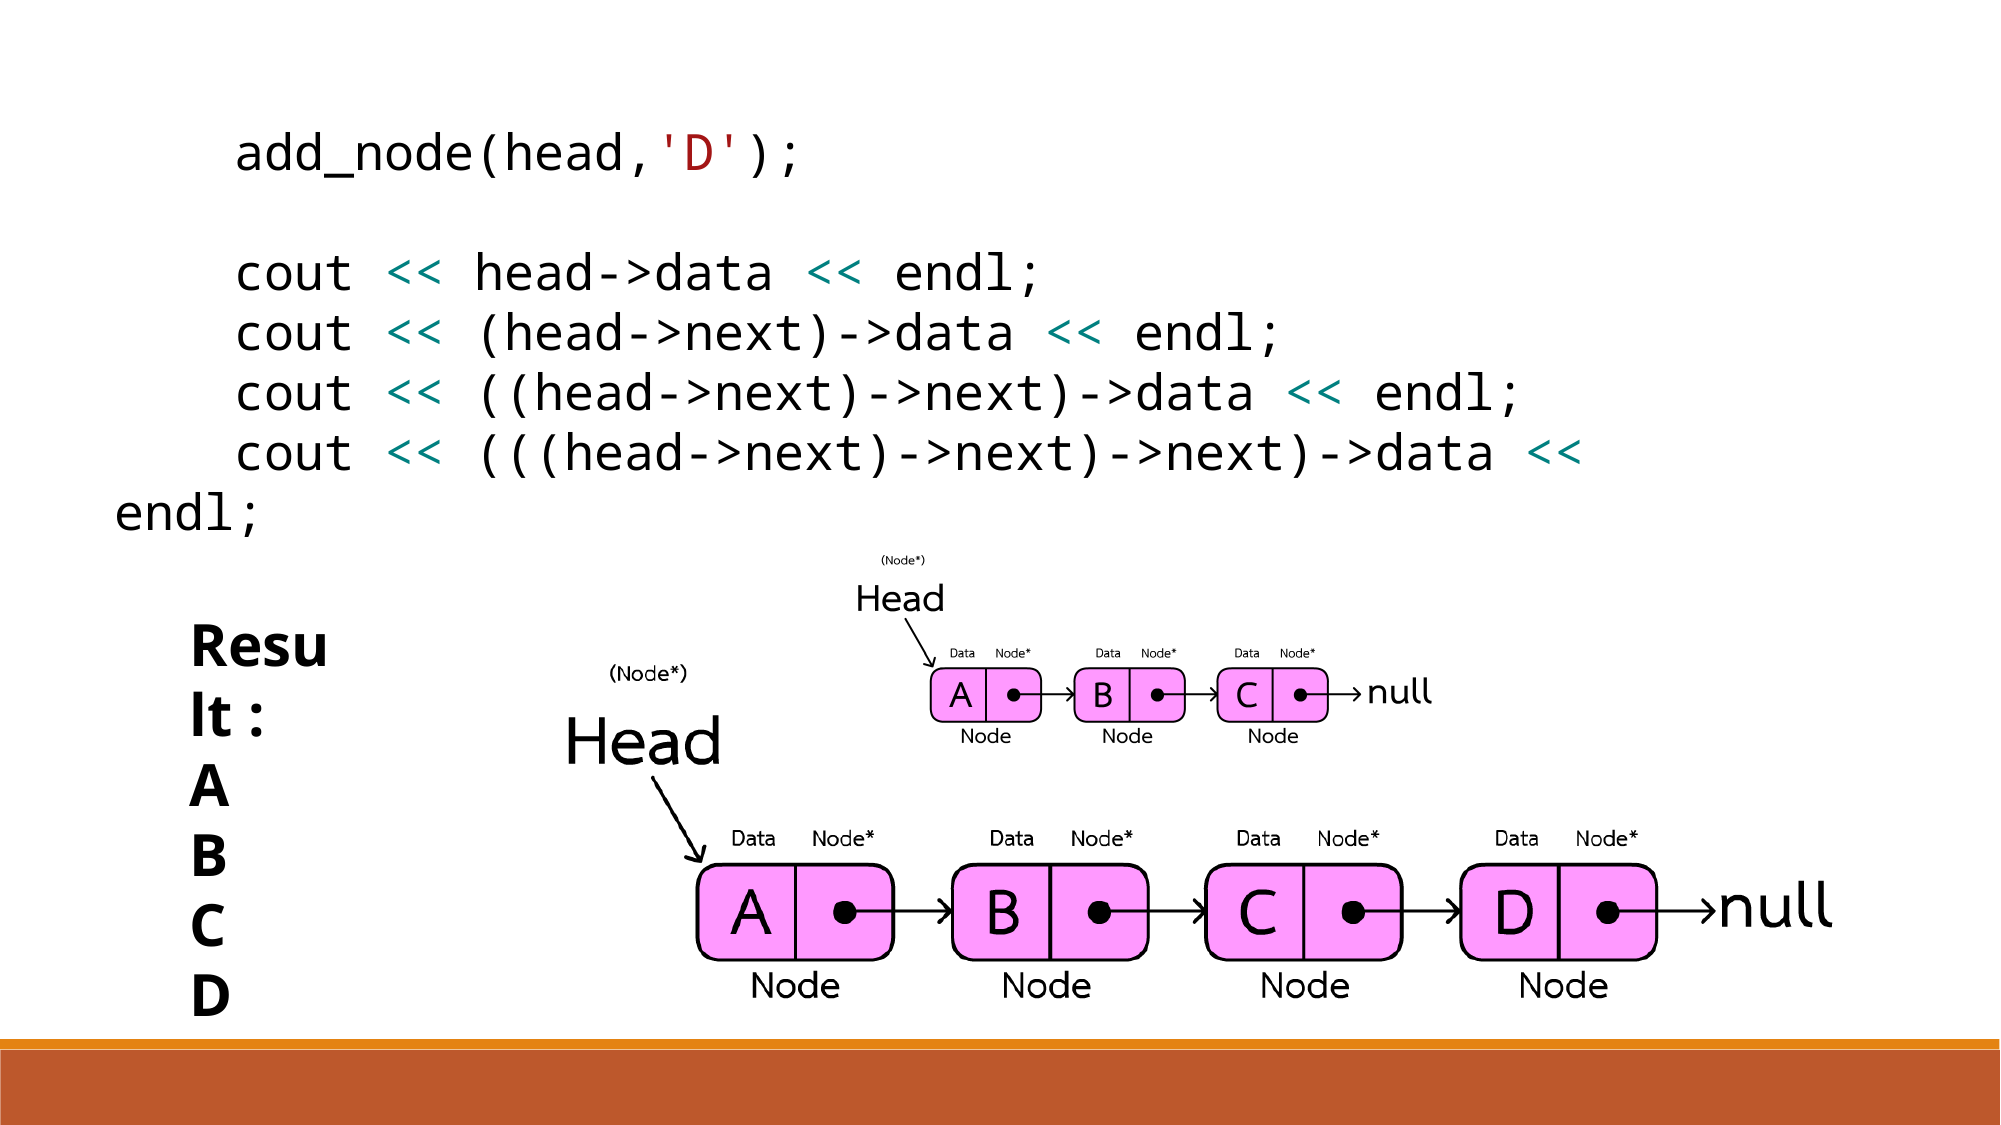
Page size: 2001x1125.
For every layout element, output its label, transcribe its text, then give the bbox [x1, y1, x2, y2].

text_box add_node(head,'D'); cout << head->data << endl; cout << (head->next)->data << endl; cout << ((head->next)->next)->data << endl; cout << (((head->next)->next)->next)->data << endl; [99, 112, 1729, 548]
text_box Result : A B C D [175, 600, 360, 1036]
picture [560, 548, 1835, 1024]
